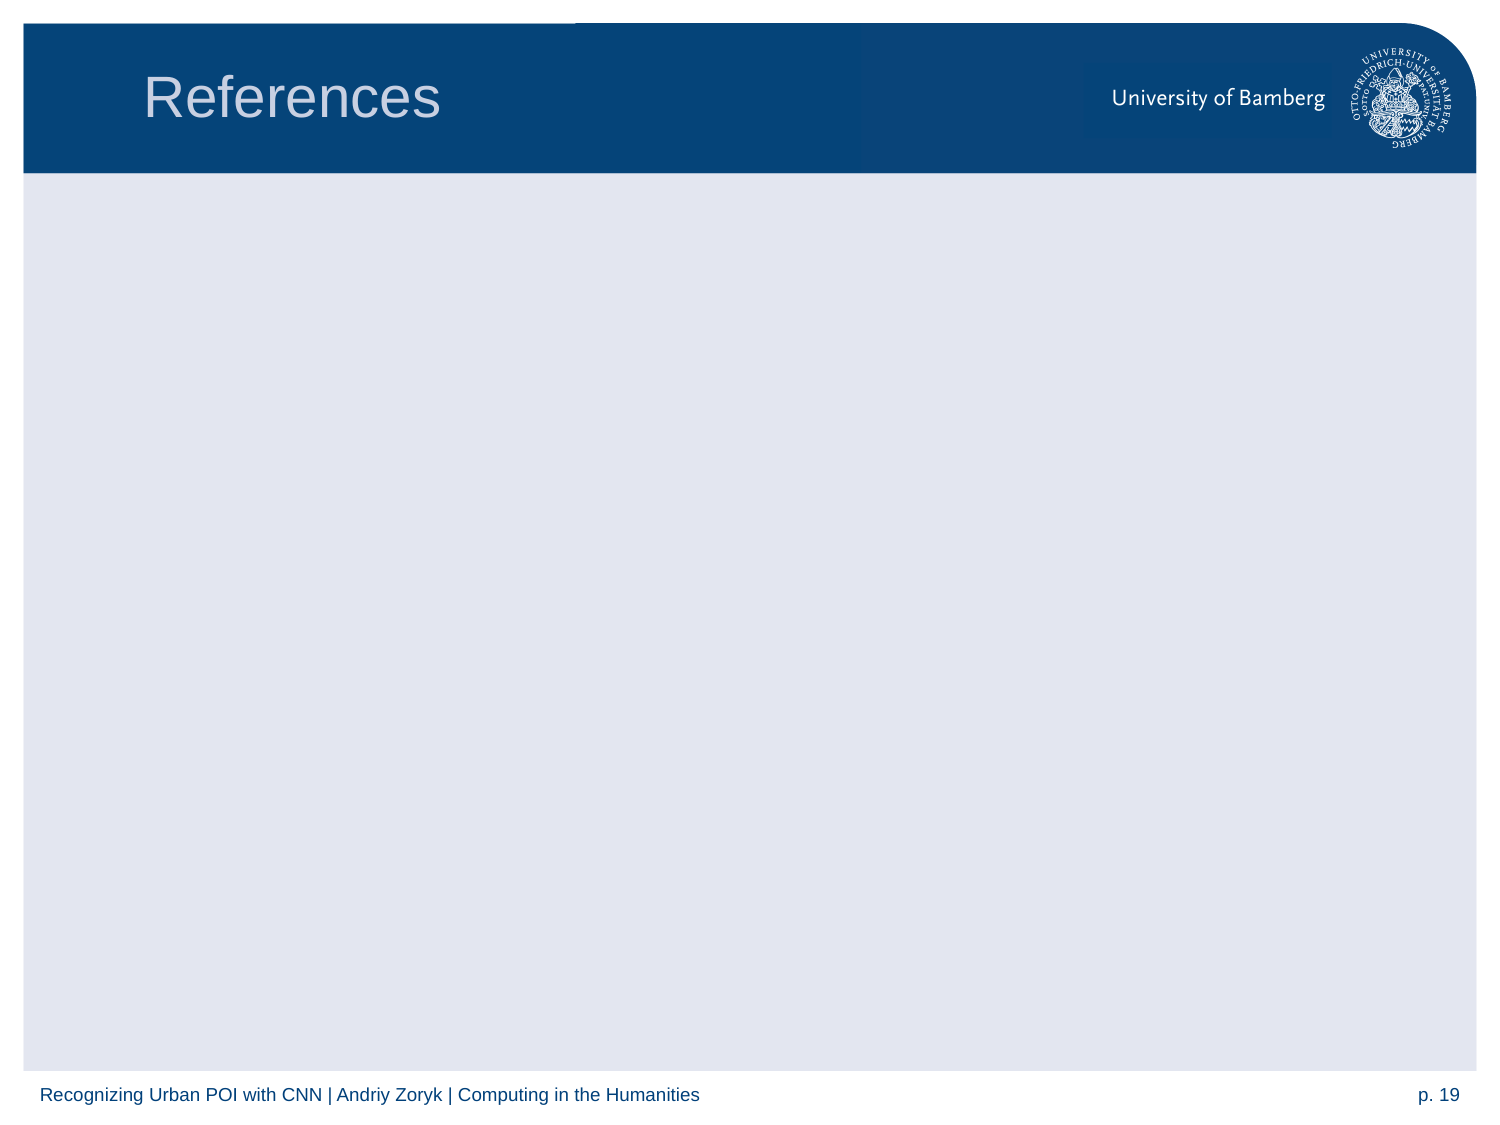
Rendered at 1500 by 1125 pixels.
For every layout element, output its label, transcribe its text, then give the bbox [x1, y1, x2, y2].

picture [0, 0, 1500, 1125]
text_box References [128, 0, 1354, 188]
